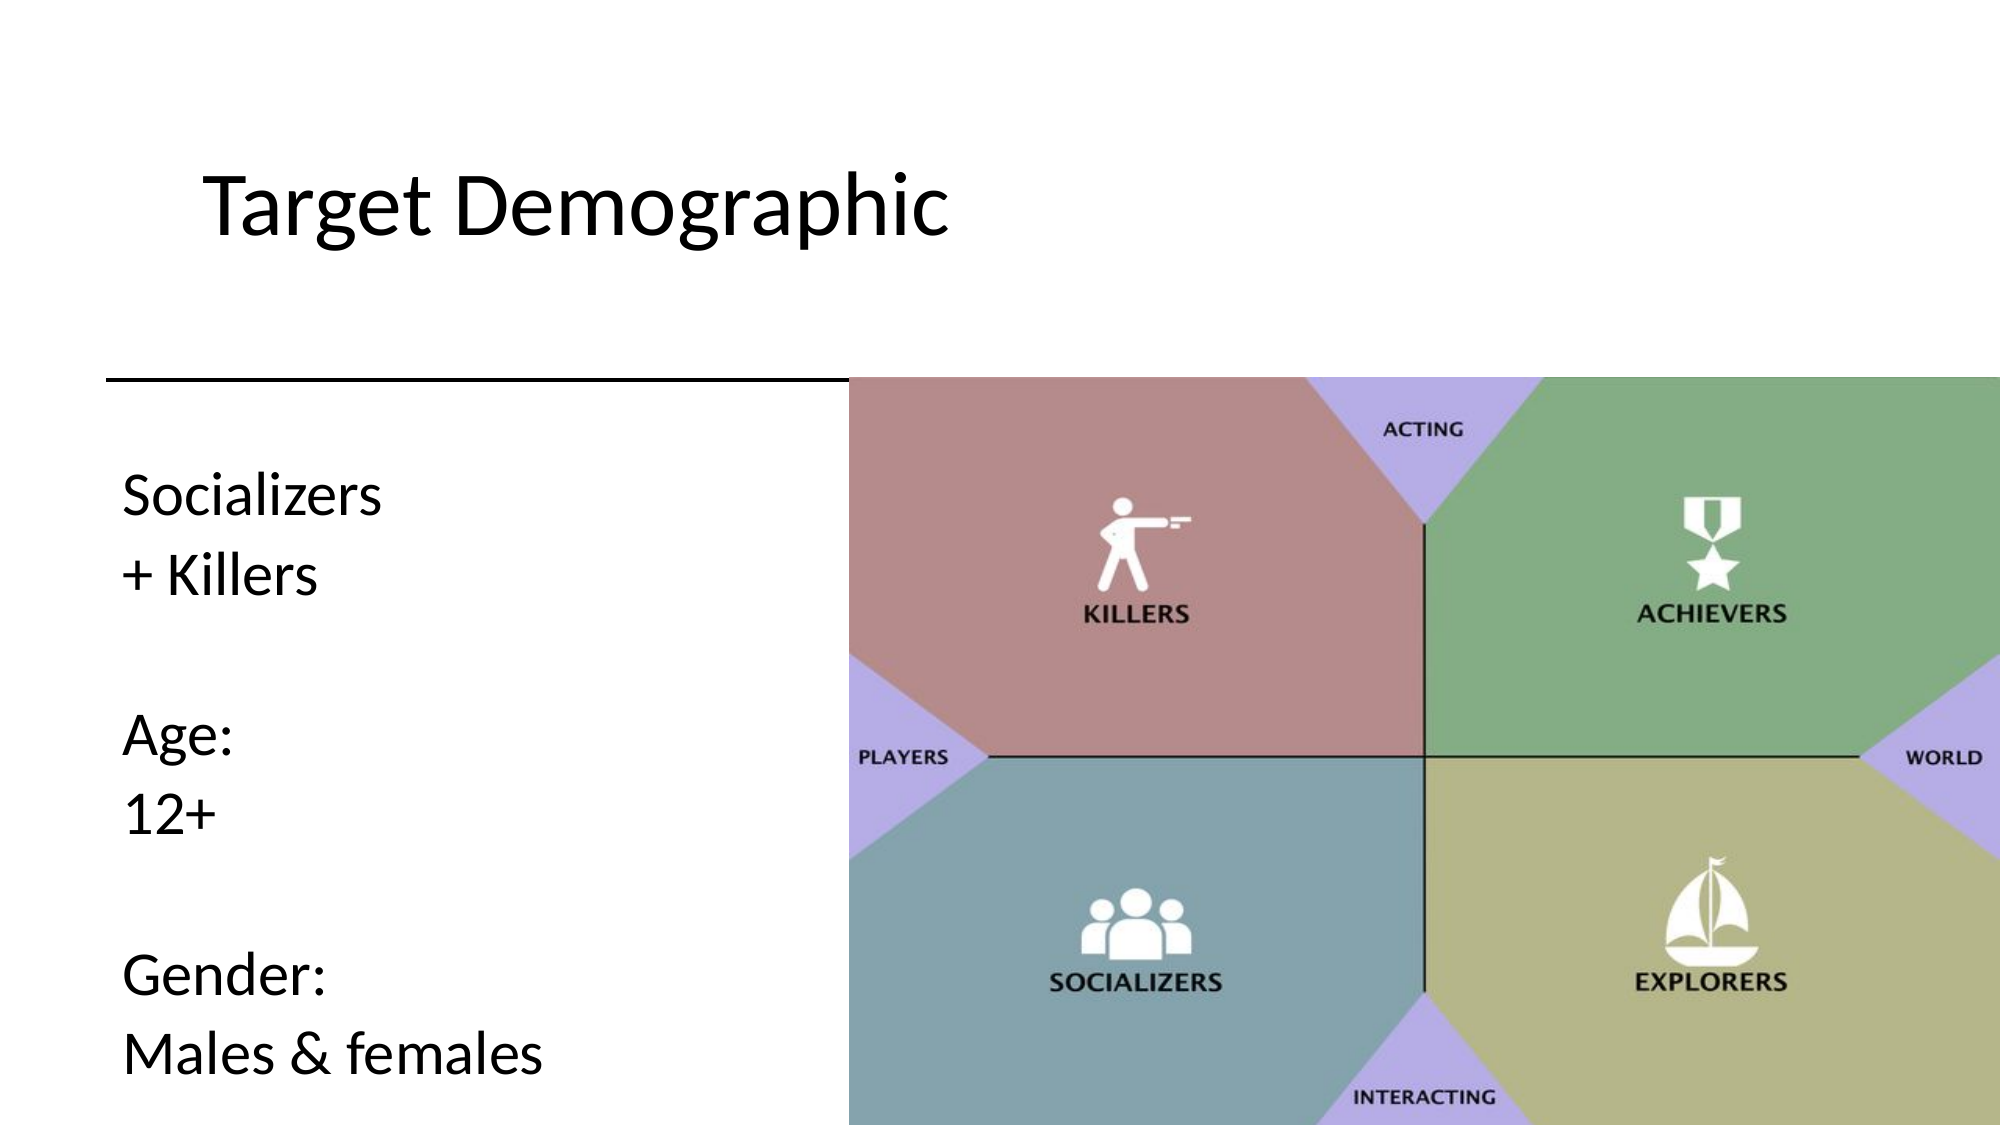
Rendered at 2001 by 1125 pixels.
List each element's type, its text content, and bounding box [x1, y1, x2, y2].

picture [849, 377, 2000, 1125]
title Target Demographic [107, 59, 1047, 338]
text_box Socializers + Killers Age: 12+ Gender: Males & females [107, 453, 844, 1125]
